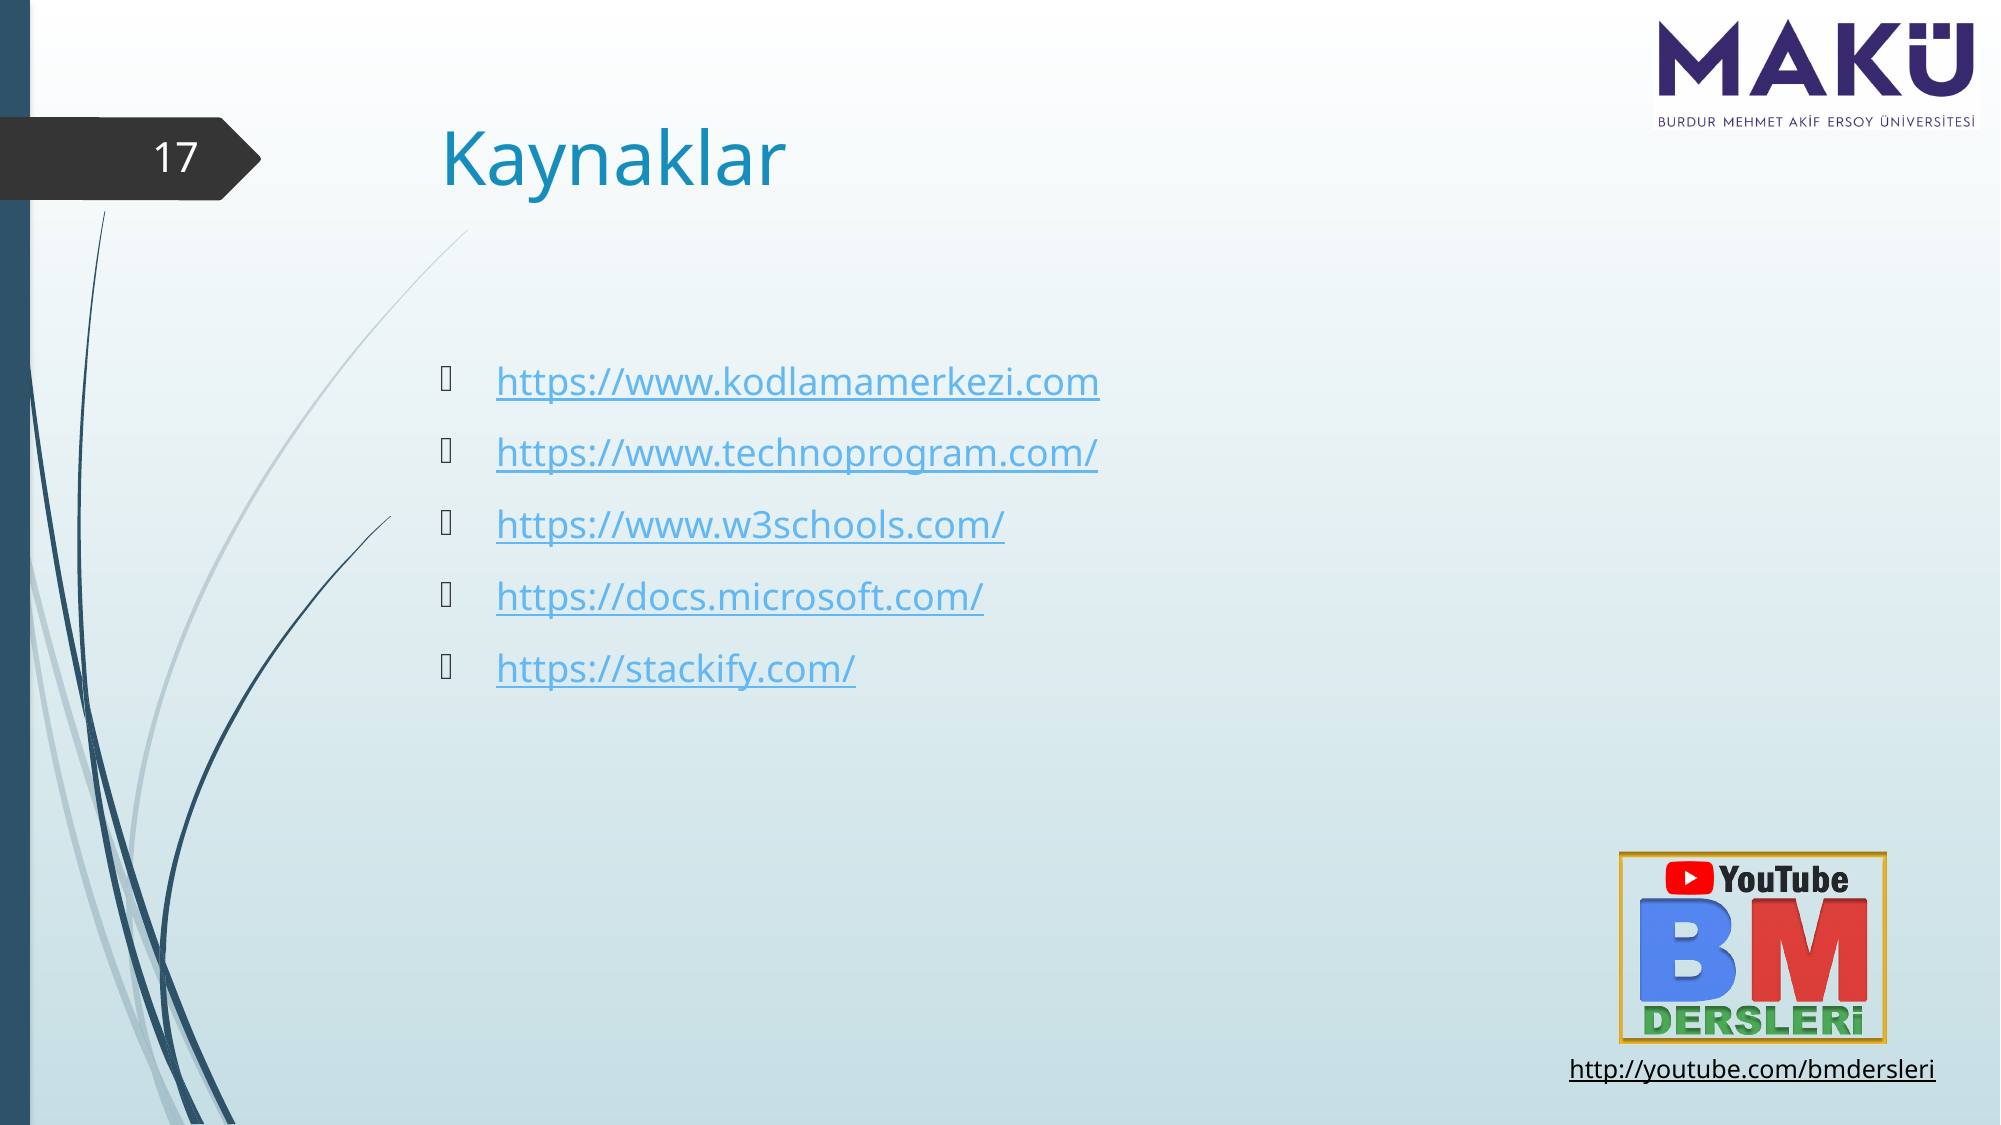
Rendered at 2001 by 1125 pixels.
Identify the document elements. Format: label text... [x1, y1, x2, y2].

title Kaynaklar [425, 102, 1888, 313]
list https://www.kodlamamerkezi.com https://www.technoprogram.com/ https://www.w3schools.com/ https://docs.microsoft.com/ https://stackify.com/ [424, 350, 1888, 970]
picture [1606, 812, 1899, 1081]
picture [1652, 16, 1981, 130]
slide_number 17 [87, 129, 216, 190]
text_box http://youtube.com/bmdersleri [1525, 1045, 1981, 1095]
